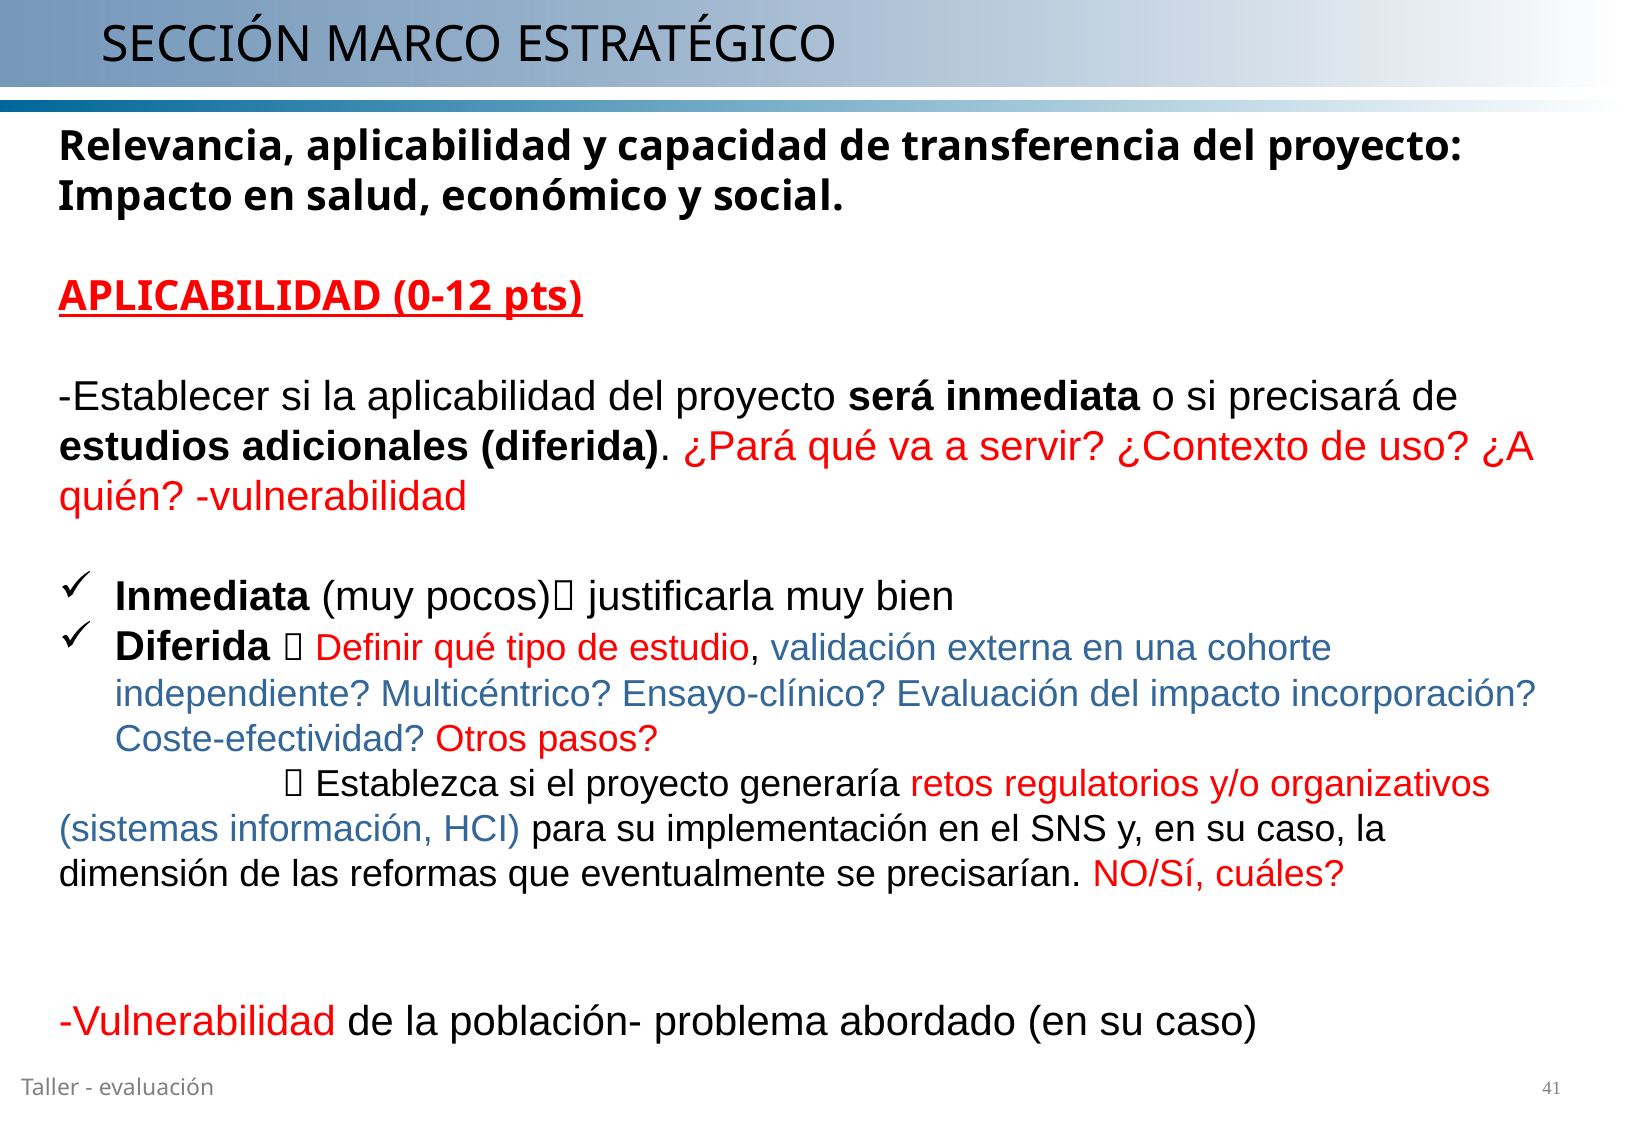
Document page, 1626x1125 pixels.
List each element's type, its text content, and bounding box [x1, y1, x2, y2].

text_box SECCIÓN MARCO ESTRATÉGICO [86, 4, 916, 79]
footer Taller - evaluación [6, 1065, 1503, 1121]
text_box Relevancia, aplicabilidad y capacidad de transferencia del proyecto: Impacto en salud, económico y social. APLICABILIDAD (0-12 pts) -Establecer si la aplicabilidad del proyecto será inmediata o si precisará de estudios adicionales (diferida). ¿Pará qué va a servir? ¿Contexto de uso? ¿A quién? -vulnerabilidad Inmediata (muy pocos) justificarla muy bien Diferida  Definir qué tipo de estudio, validación externa en una cohorte independiente? Multicéntrico? Ensayo-clínico? Evaluación del impacto incorporación? Coste-efectividad? Otros pasos?  Establezca si el proyecto generaría retos regulatorios y/o organizativos (sistemas información, HCI) para su implementación en el SNS y, en su caso, la dimensión de las reformas que eventualmente se precisarían. NO/Sí, cuáles? -Vulnerabilidad de la población- problema abordado (en su caso) [44, 111, 1581, 1102]
